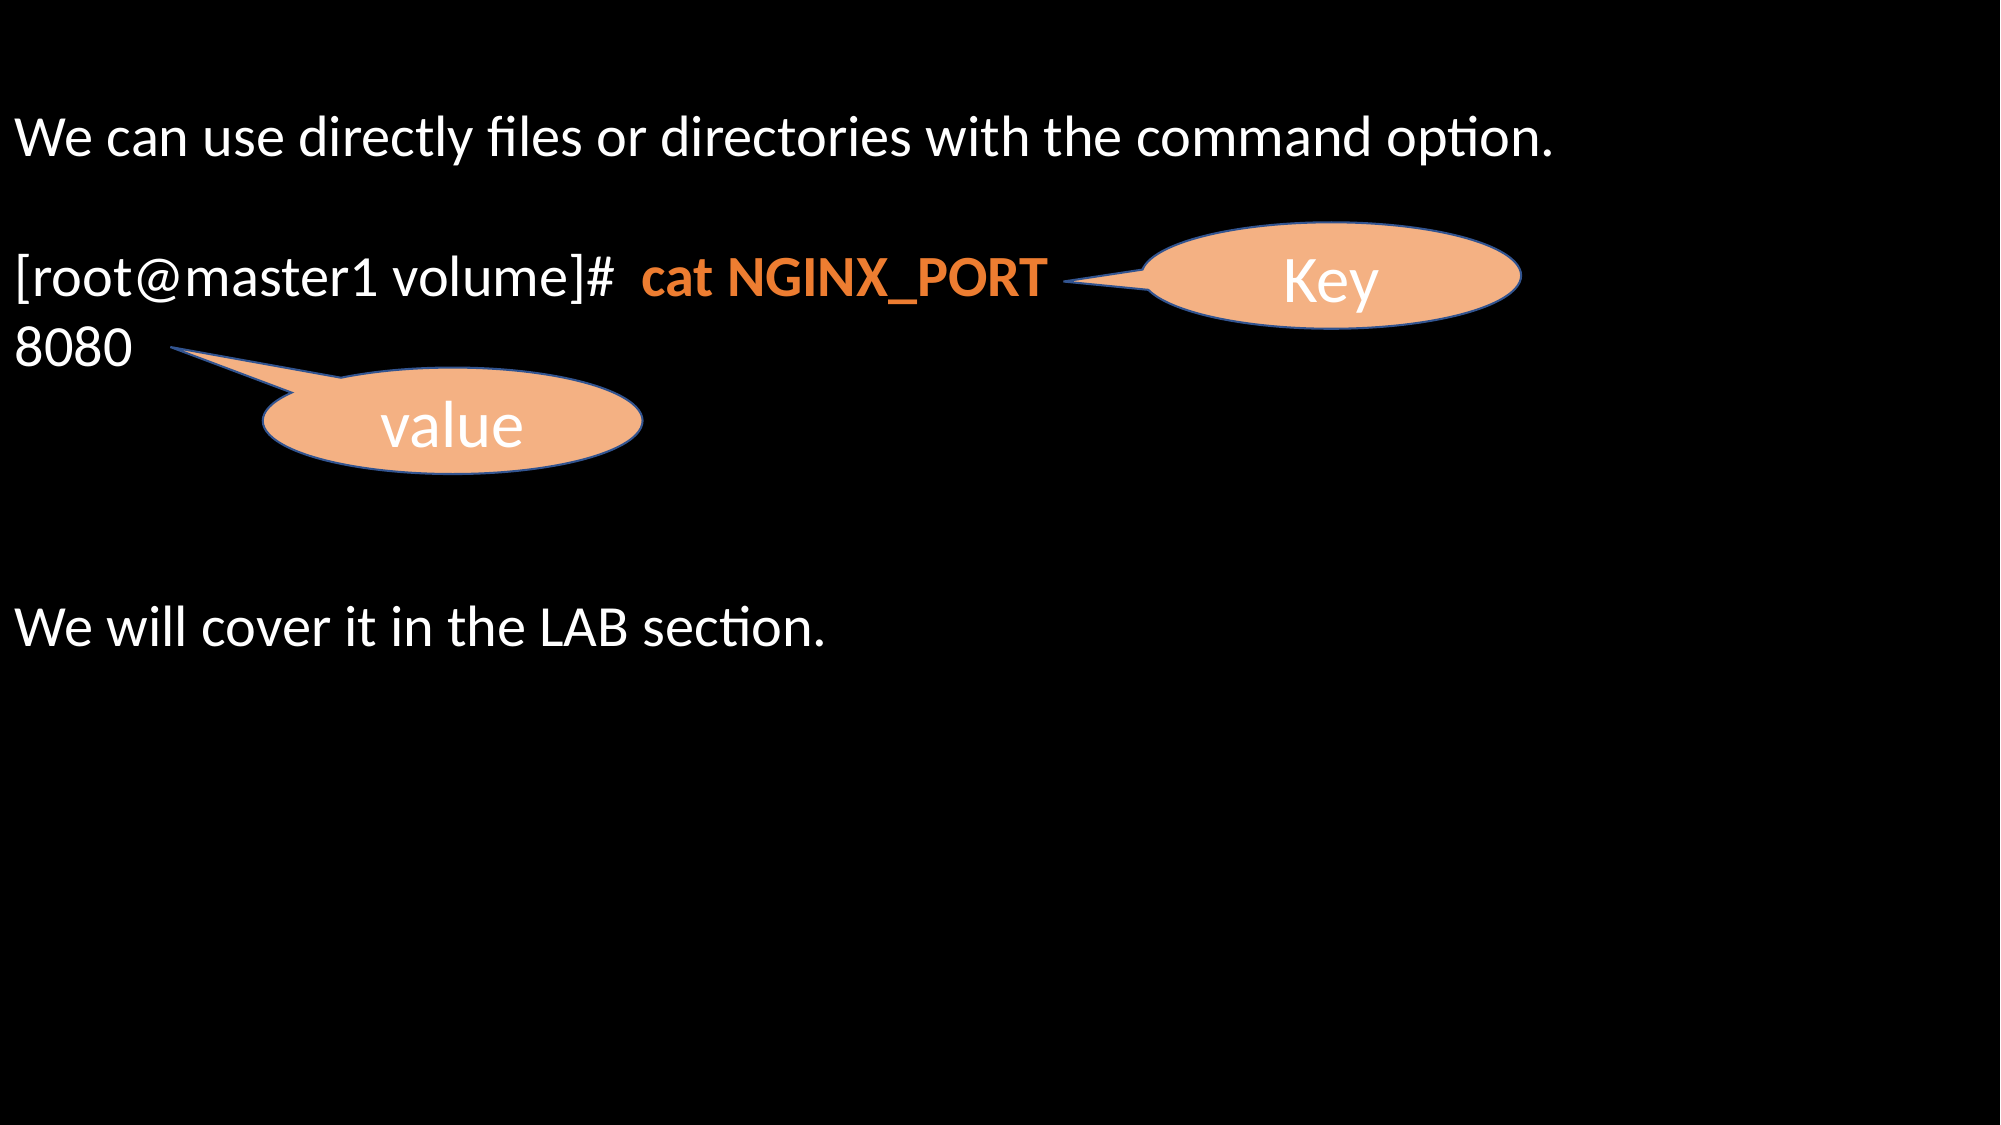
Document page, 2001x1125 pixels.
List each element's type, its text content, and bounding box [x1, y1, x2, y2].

text_box Key [1063, 221, 1523, 330]
text_box value [170, 345, 644, 476]
text_box We can use directly files or directories with the command option. [root@master1 volume]# cat NGINX_PORT 8080 We will cover it in the LAB section. [0, 91, 1738, 736]
